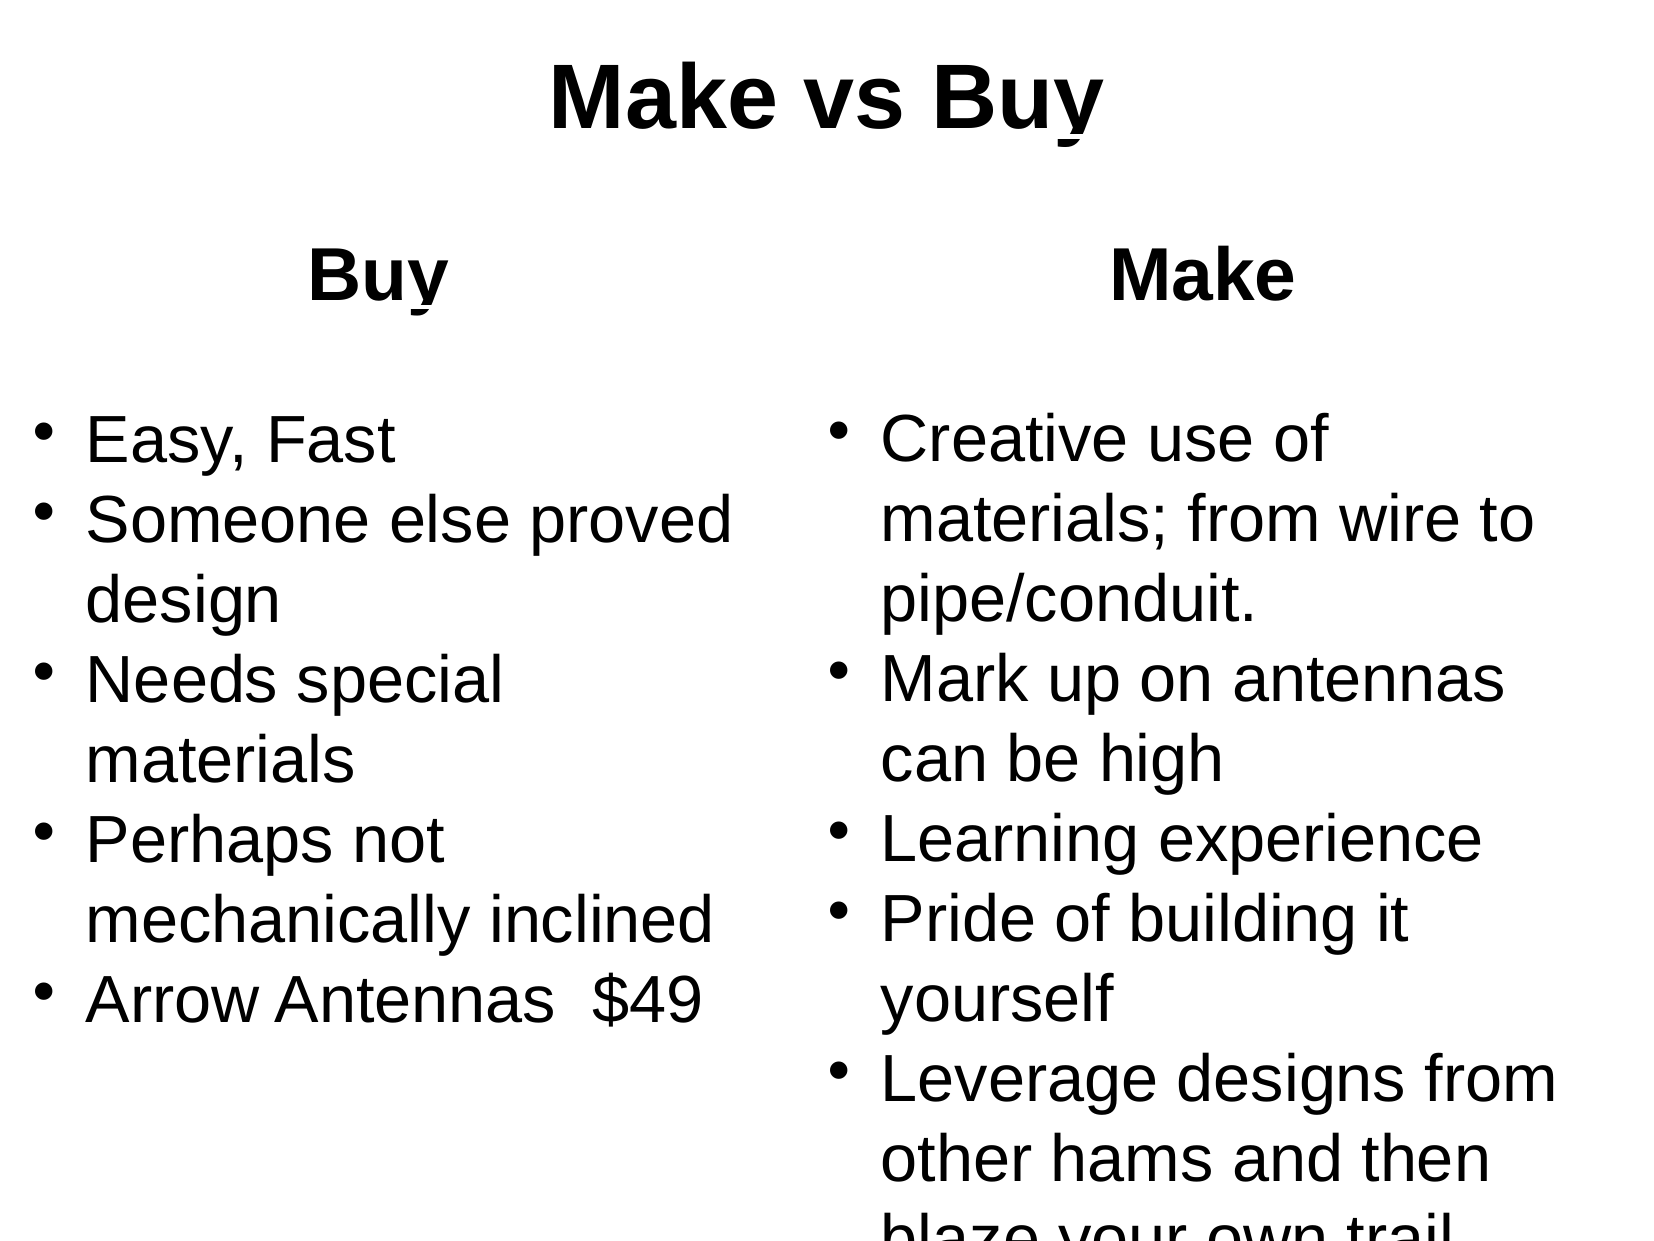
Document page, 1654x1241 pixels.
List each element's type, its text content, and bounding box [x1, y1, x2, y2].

text_box Make Creative use of materials; from wire to pipe/conduit. Mark up on antennas can be high Learning experience Pride of building it yourself Leverage designs from other hams and then blaze your own trail Experimentation is fun and enlightening Its not that difficult ! [810, 224, 1597, 1065]
text_box Buy Easy, Fast Someone else proved design Needs special materials Perhaps not mechanically inclined Arrow Antennas $49 [15, 225, 742, 945]
text_box Make vs Buy [82, 40, 1571, 144]
